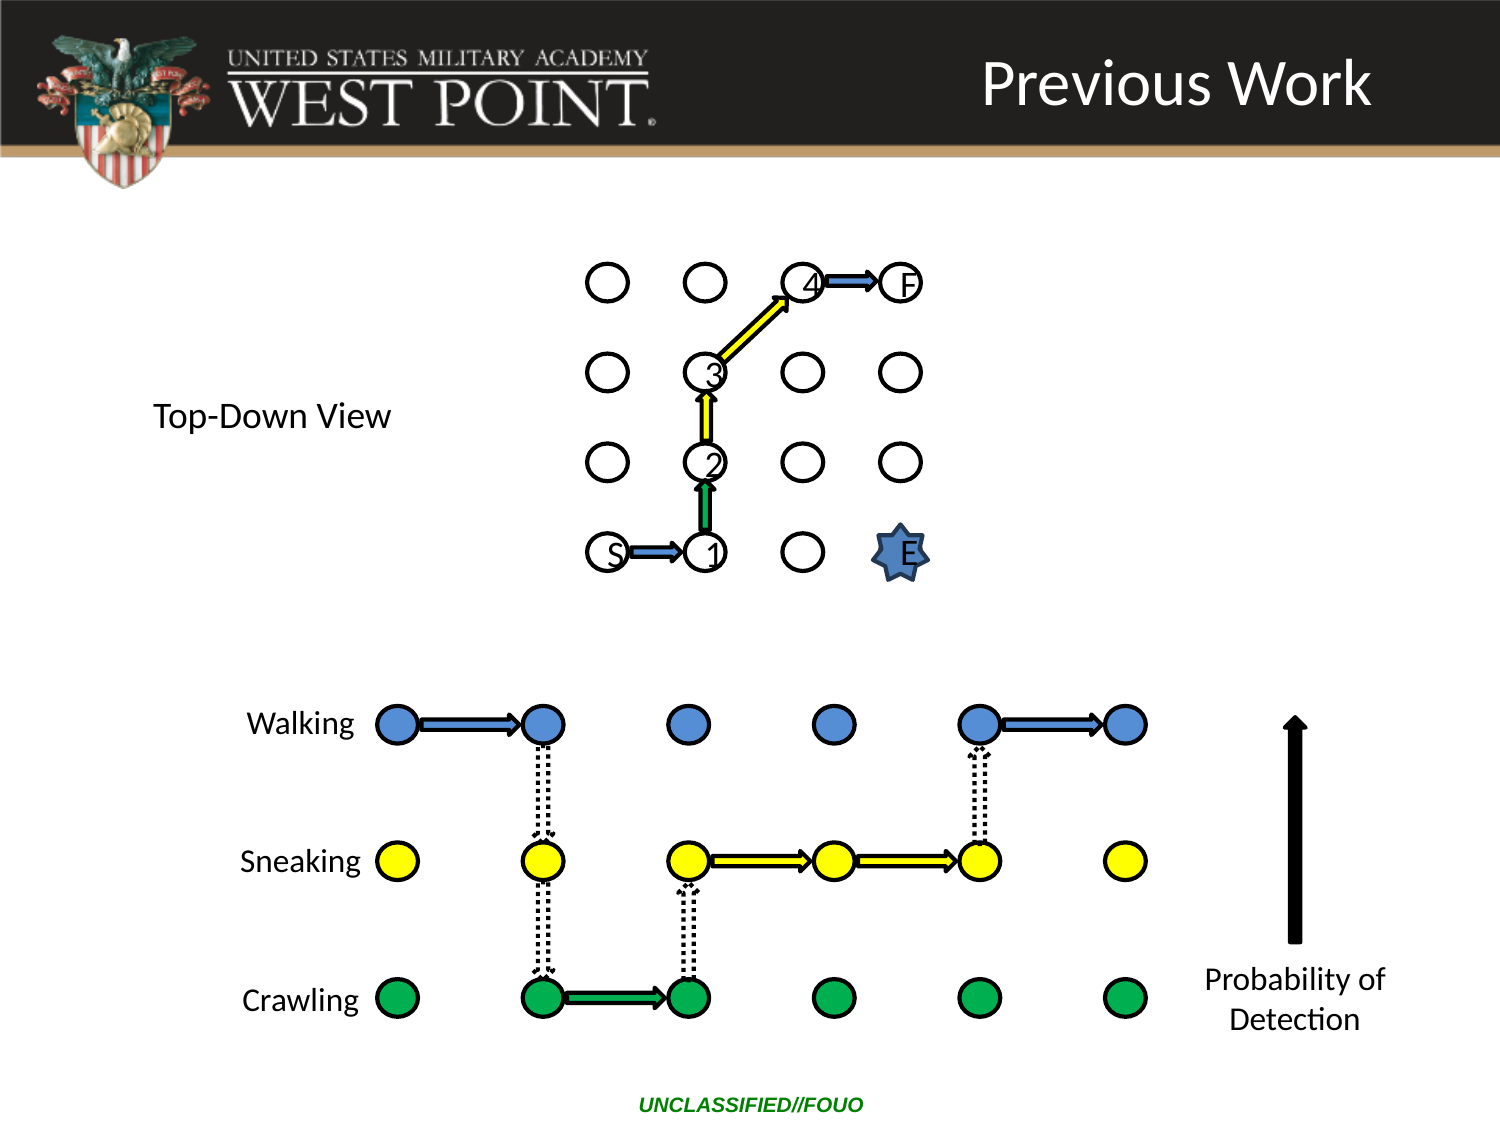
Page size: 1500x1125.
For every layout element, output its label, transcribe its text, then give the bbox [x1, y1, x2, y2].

text_box [957, 703, 1002, 746]
text_box [811, 703, 857, 746]
text_box [520, 841, 566, 882]
text_box Crawling [191, 970, 411, 1026]
text_box [411, 844, 421, 878]
title Previous Work [502, 31, 1500, 220]
text_box S [584, 531, 629, 574]
text_box [584, 261, 631, 304]
text_box [811, 976, 857, 1019]
picture [0, 0, 1500, 189]
text_box [666, 703, 712, 746]
text_box [812, 840, 856, 883]
text_box [531, 880, 556, 981]
text_box [520, 977, 565, 1019]
text_box [411, 708, 419, 742]
text_box [877, 441, 923, 484]
text_box [1102, 976, 1148, 1019]
text_box [676, 882, 701, 983]
text_box 2 [682, 442, 728, 483]
text_box [957, 976, 1003, 1019]
text_box [856, 848, 959, 874]
text_box [780, 441, 826, 484]
text_box 3 [682, 351, 728, 393]
text_box [780, 531, 826, 574]
text_box [584, 351, 631, 394]
text_box F [878, 261, 923, 304]
text_box [666, 978, 712, 1019]
text_box Walking [191, 693, 411, 749]
text_box [957, 841, 1003, 883]
text_box [693, 477, 717, 532]
text_box [824, 269, 879, 293]
text_box [710, 848, 813, 874]
text_box [1102, 840, 1148, 883]
text_box [520, 703, 566, 745]
text_box [584, 441, 631, 484]
text_box 4 [780, 261, 825, 304]
text_box [1103, 703, 1148, 746]
text_box Probability of Detection [1172, 949, 1418, 1045]
text_box [419, 712, 522, 737]
text_box E [870, 522, 931, 582]
text_box [629, 540, 684, 564]
text_box [531, 743, 556, 845]
text_box [411, 981, 421, 1015]
text_box [1282, 715, 1308, 945]
text_box [694, 388, 718, 443]
text_box Top-Down View [126, 383, 418, 444]
text_box [780, 351, 826, 394]
text_box [1001, 712, 1104, 737]
text_box [967, 745, 992, 847]
text_box [877, 351, 923, 394]
text_box [682, 261, 728, 304]
text_box [564, 985, 667, 1011]
text_box 1 [683, 532, 728, 574]
text_box [666, 840, 710, 883]
text_box [715, 295, 790, 365]
text_box Sneaking [191, 831, 411, 887]
